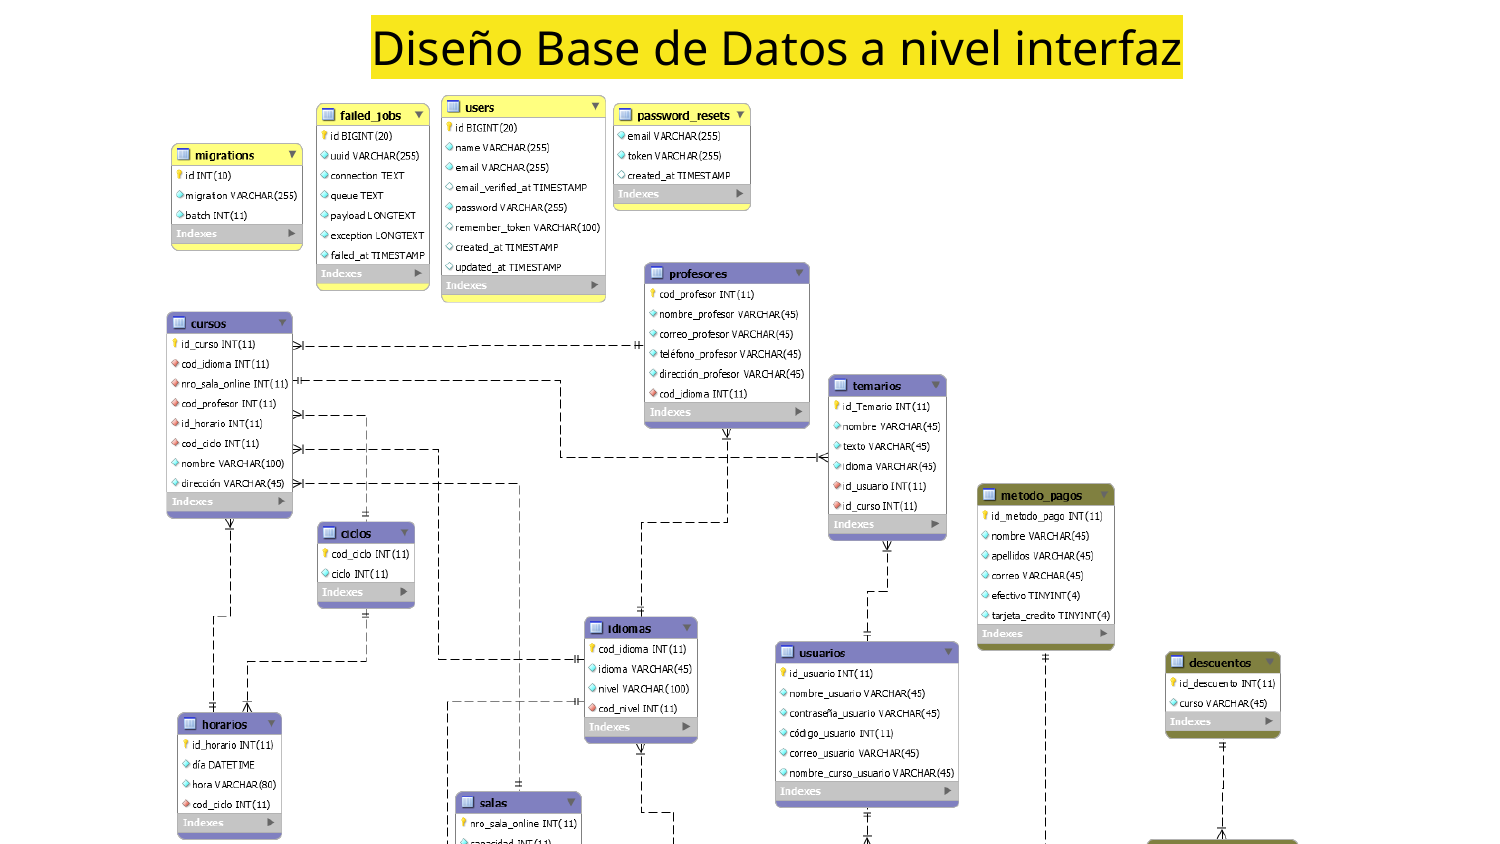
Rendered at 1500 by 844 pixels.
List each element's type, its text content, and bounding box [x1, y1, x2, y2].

picture [157, 93, 1344, 844]
title Diseño Base de Datos a nivel interfaz [78, 0, 1476, 94]
